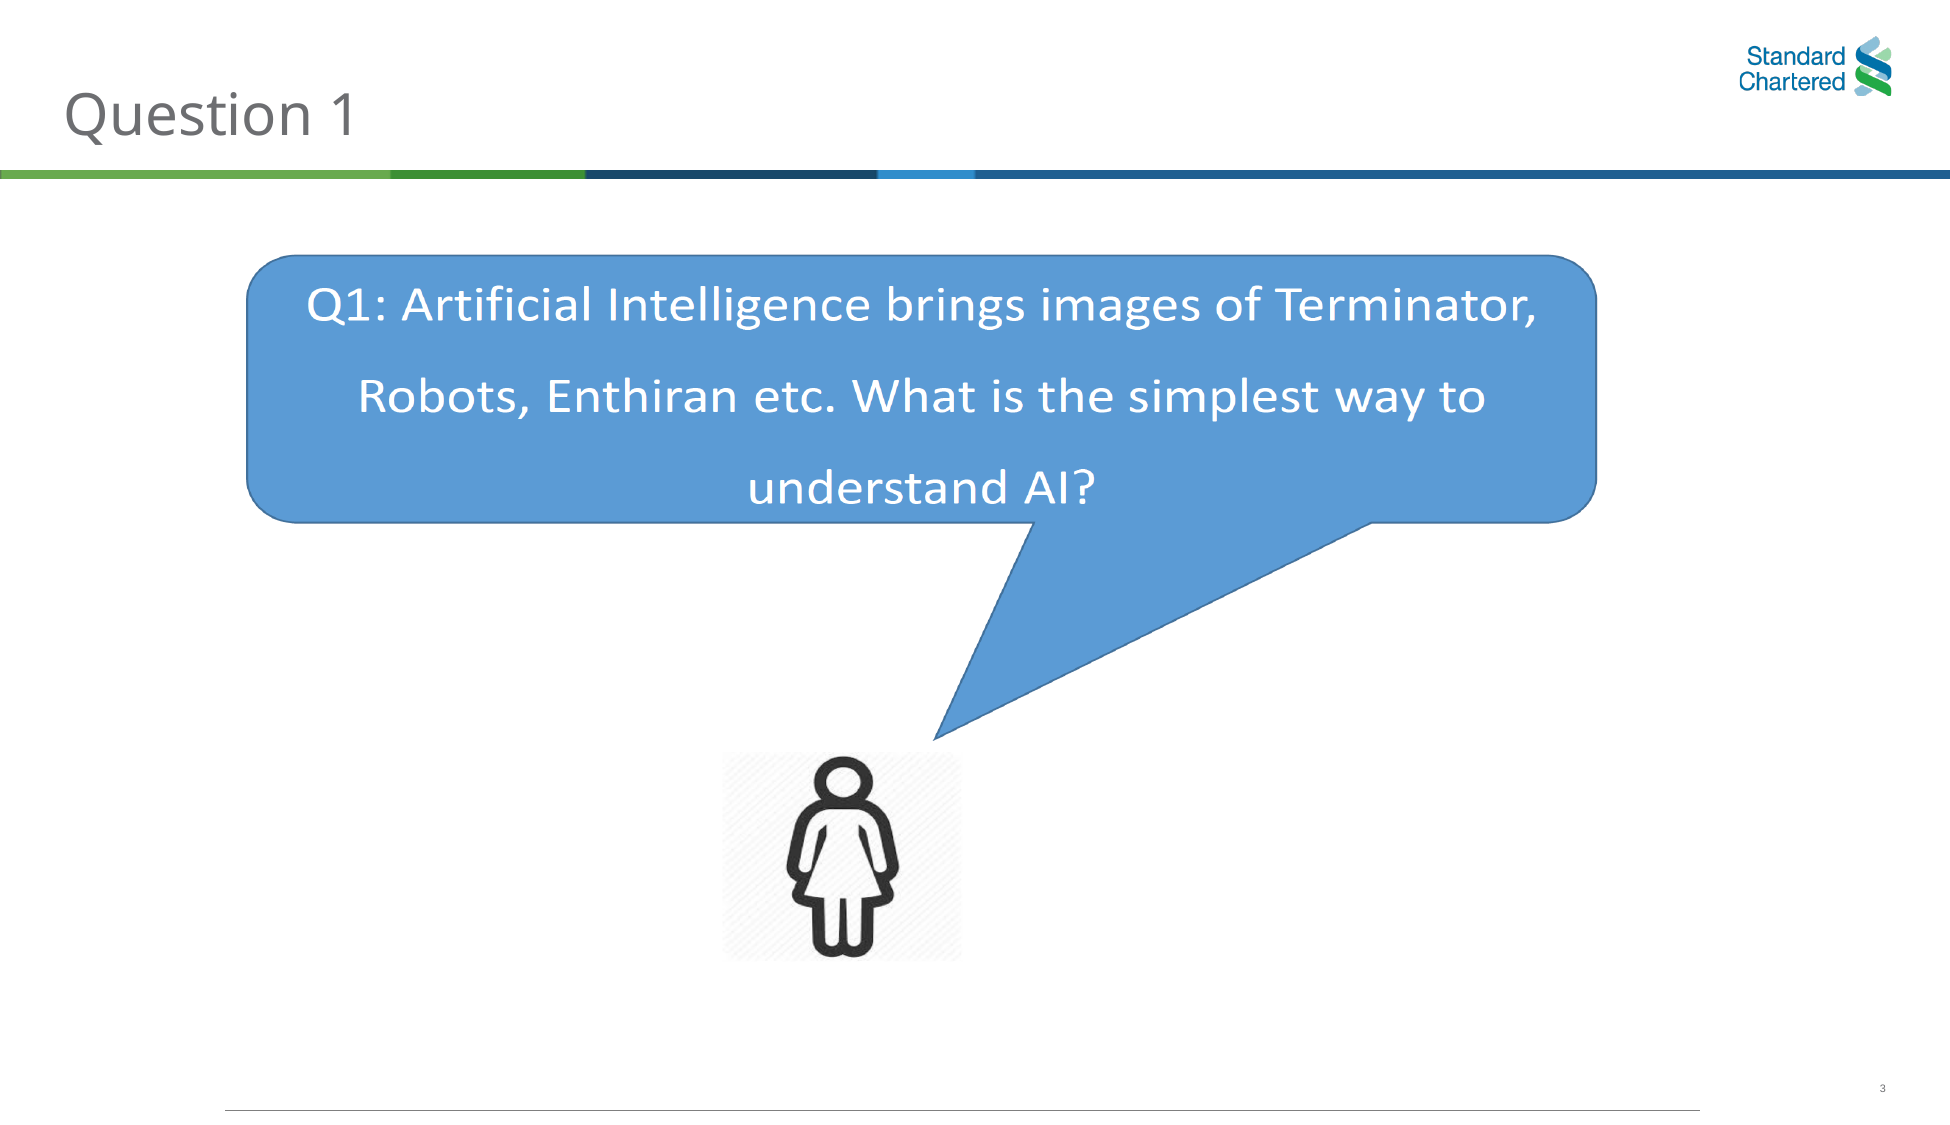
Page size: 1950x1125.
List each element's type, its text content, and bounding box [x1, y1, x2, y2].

picture [224, 249, 1700, 1111]
title Question 1 [63, 32, 1887, 148]
picture [0, 170, 1950, 179]
